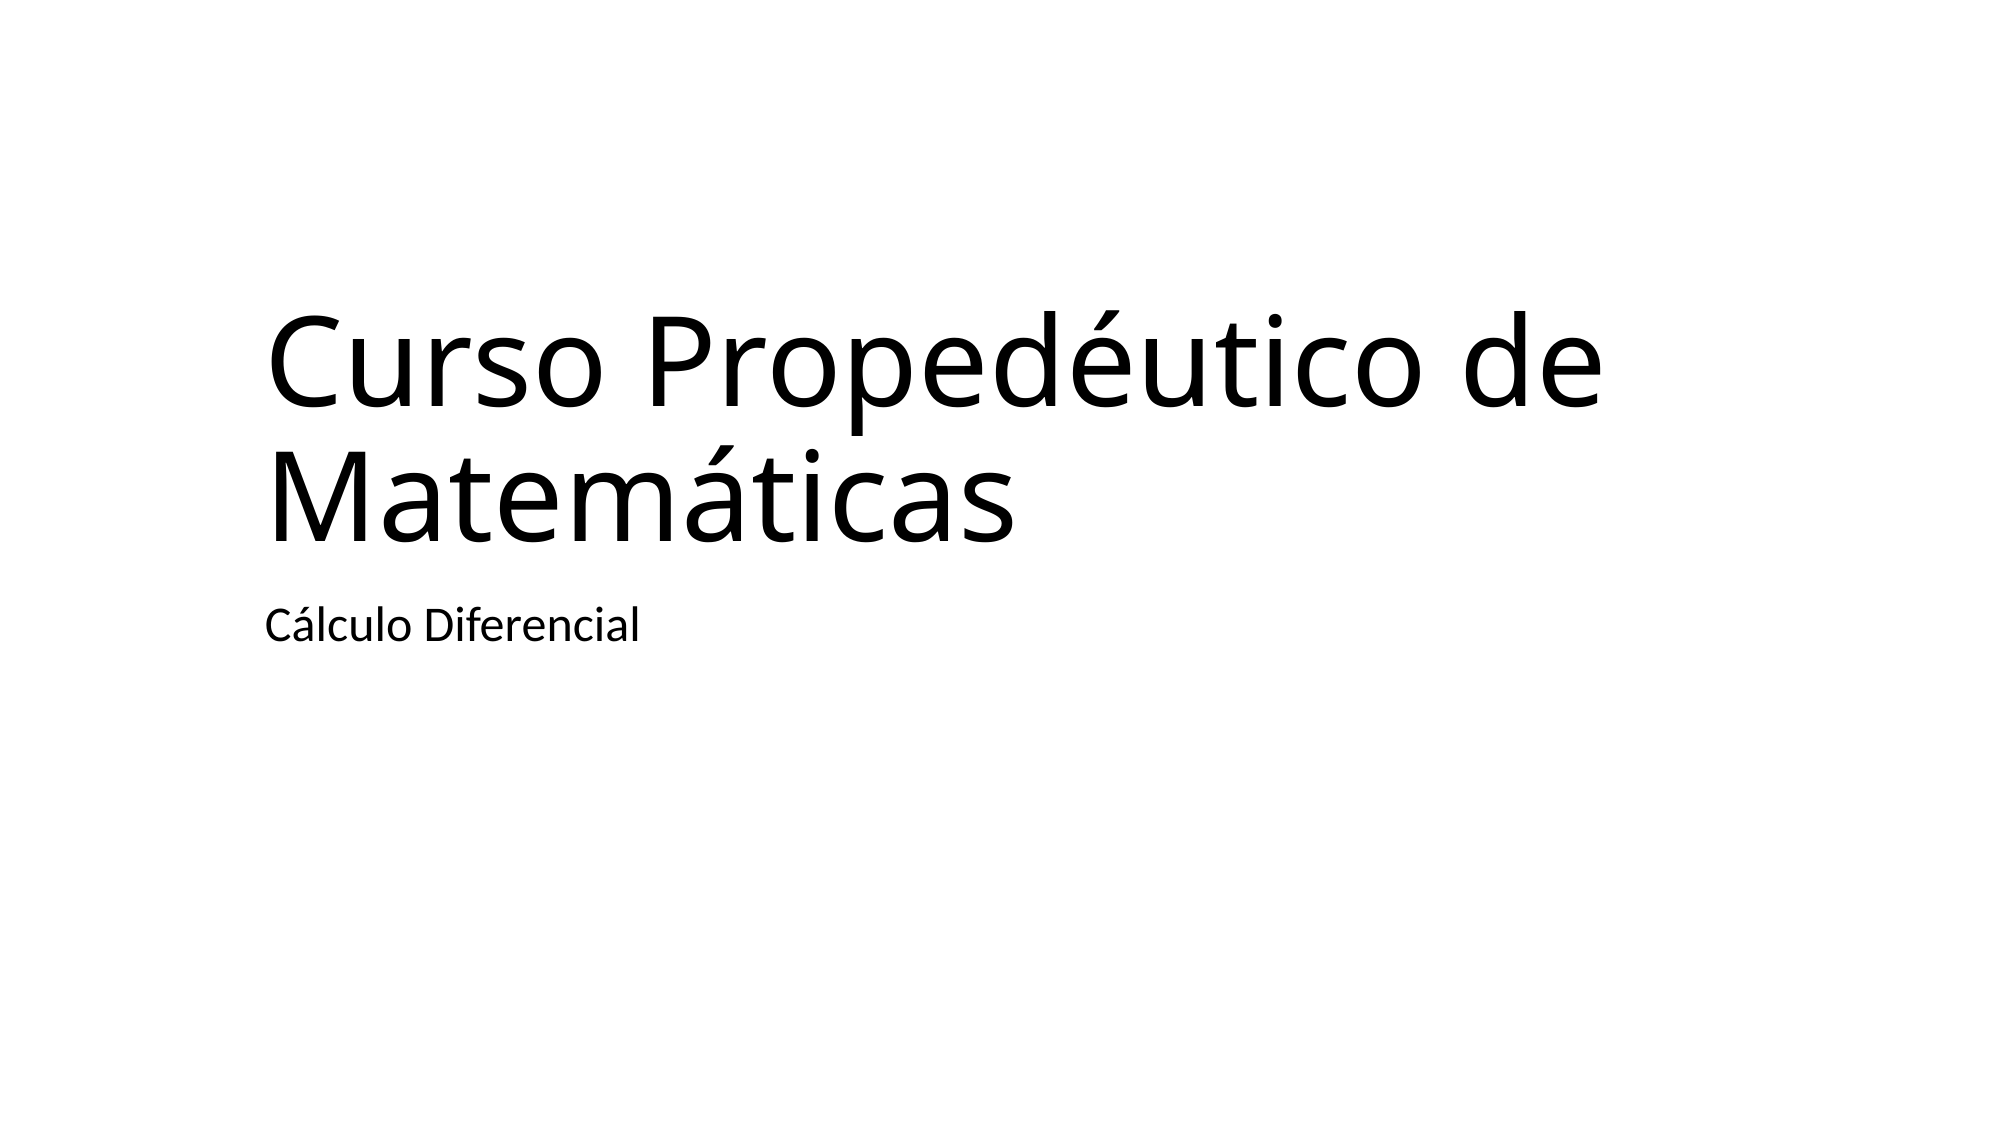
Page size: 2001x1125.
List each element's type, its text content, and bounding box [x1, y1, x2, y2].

title Curso Propedéutico de Matemáticas [249, 184, 1750, 576]
subtitle Cálculo Diferencial [249, 590, 1750, 863]
